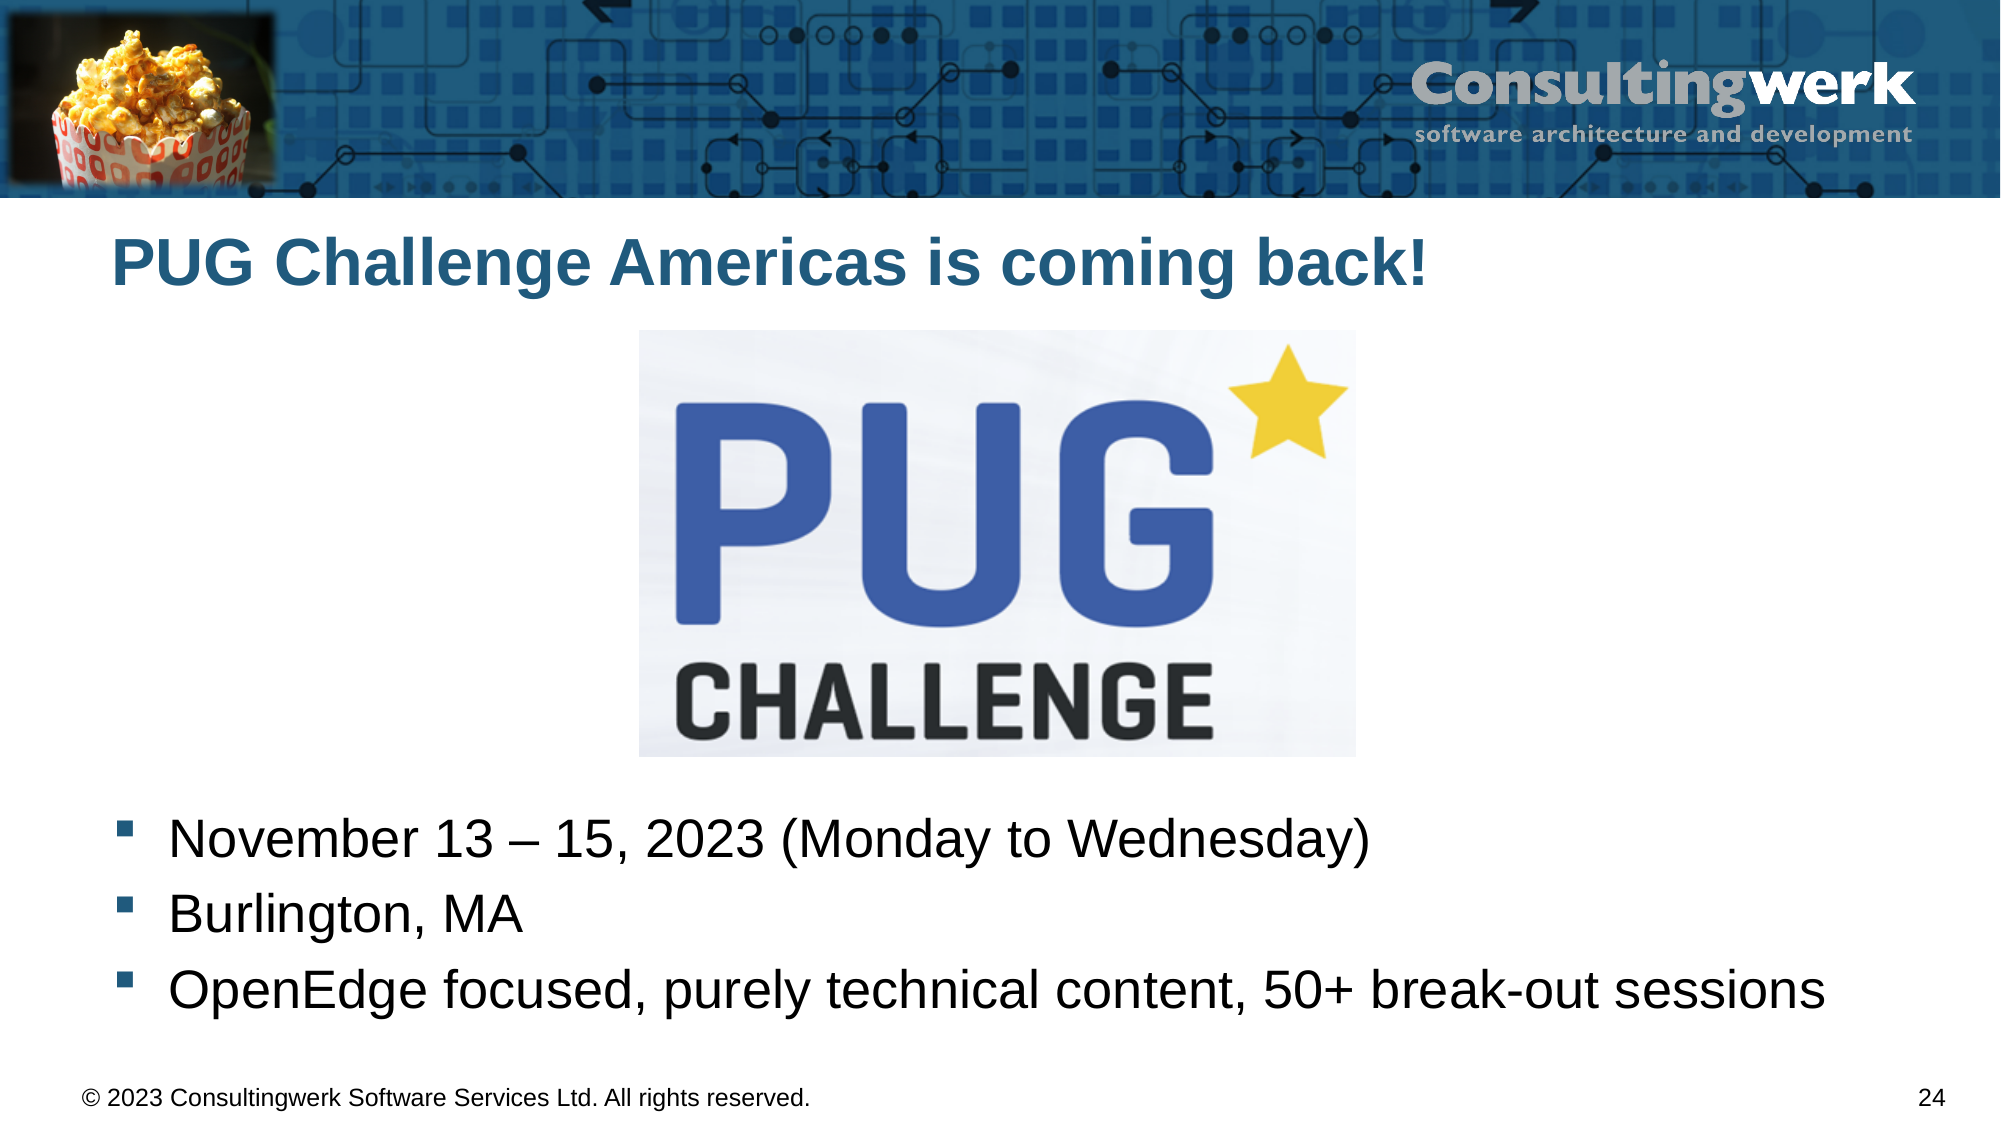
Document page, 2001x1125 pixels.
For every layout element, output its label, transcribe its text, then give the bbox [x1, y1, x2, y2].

slide_number 24 [1769, 1073, 1961, 1118]
picture [639, 330, 1356, 757]
picture [0, 0, 2001, 198]
list November 13 – 15, 2023 (Monday to Wednesday) Burlington, MA OpenEdge focused, purely technical content, 50+ break-out sessions [97, 340, 1898, 1074]
title PUG Challenge Americas is coming back! [95, 211, 1896, 330]
